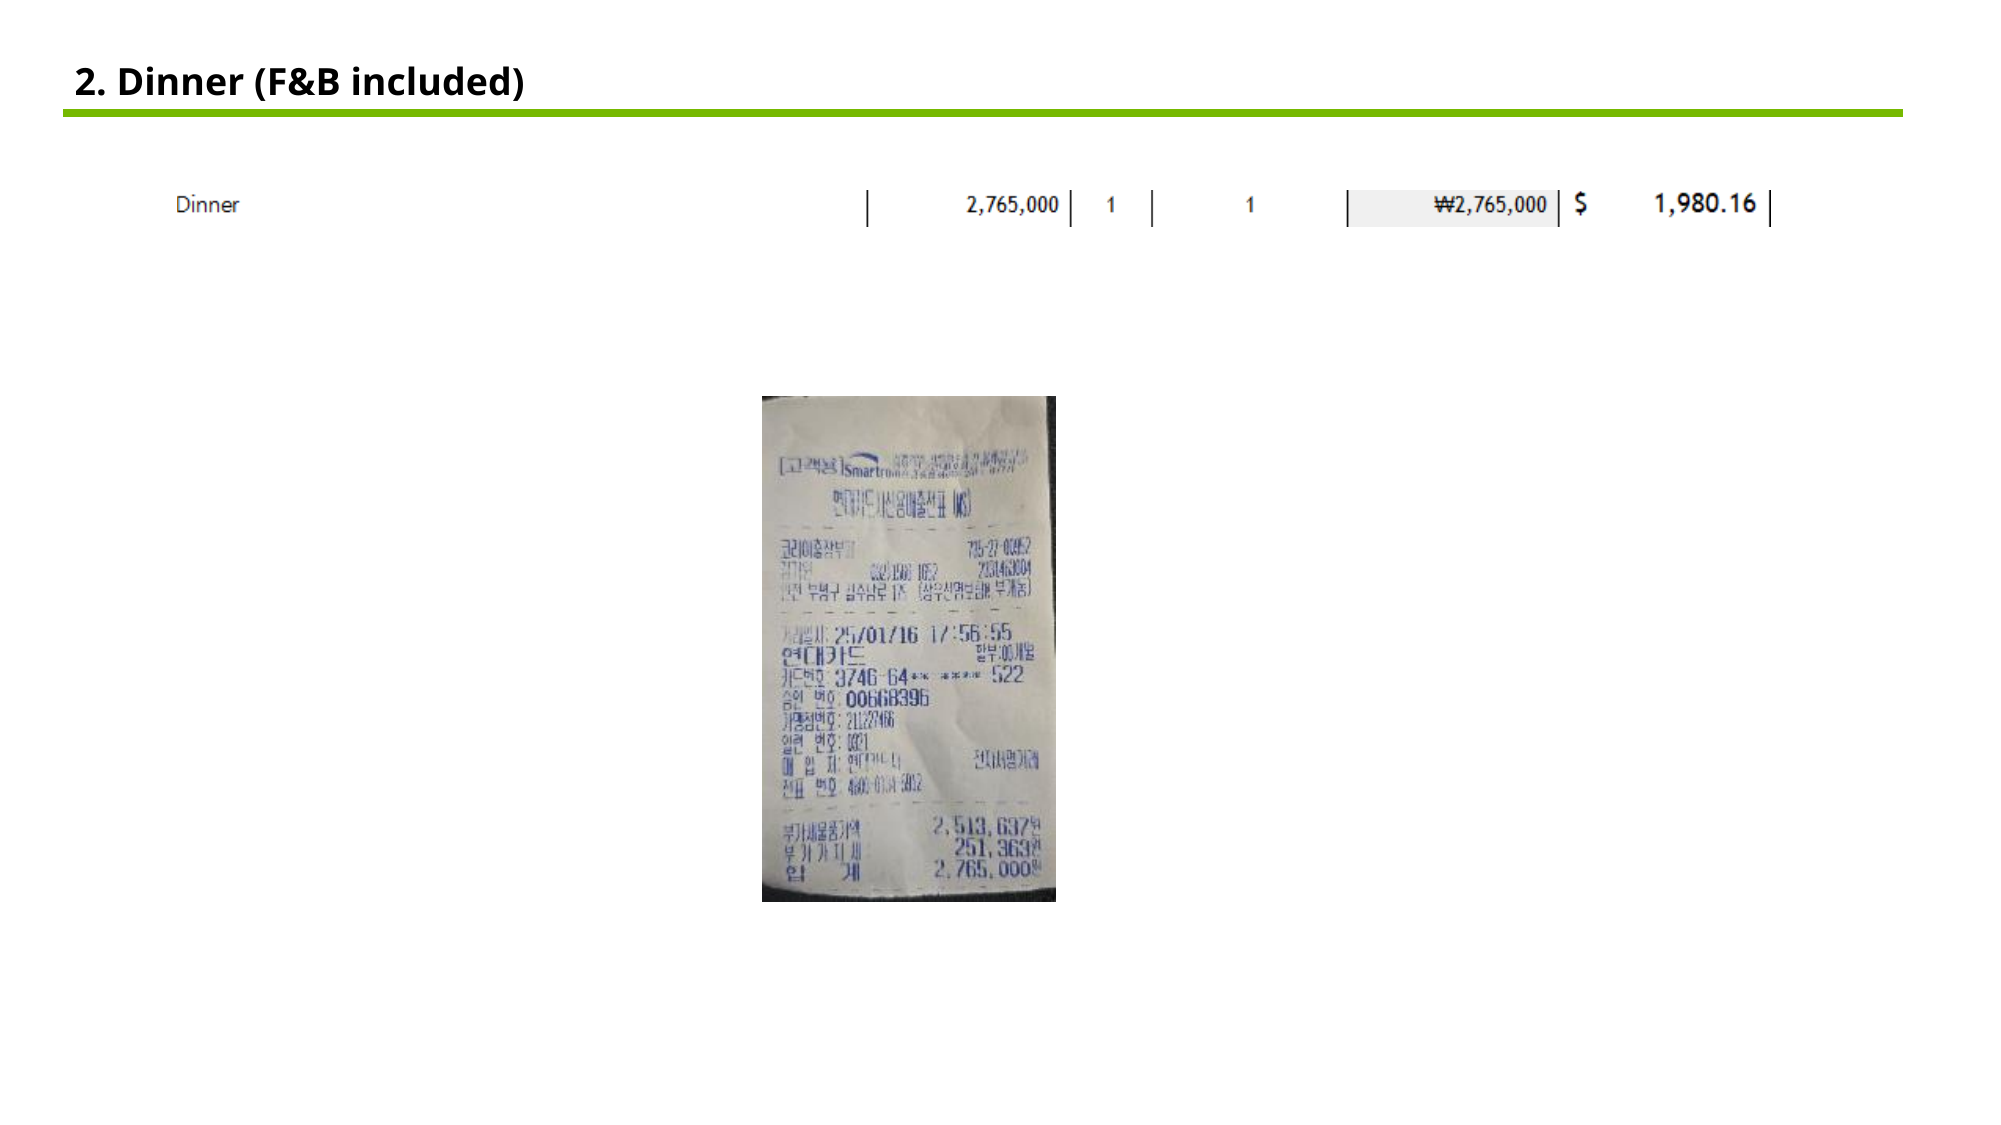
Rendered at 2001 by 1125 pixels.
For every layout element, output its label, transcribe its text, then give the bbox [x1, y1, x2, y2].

picture [177, 190, 1771, 227]
text_box 2. Dinner (F&B included) [59, 50, 1069, 111]
picture [762, 396, 1057, 902]
